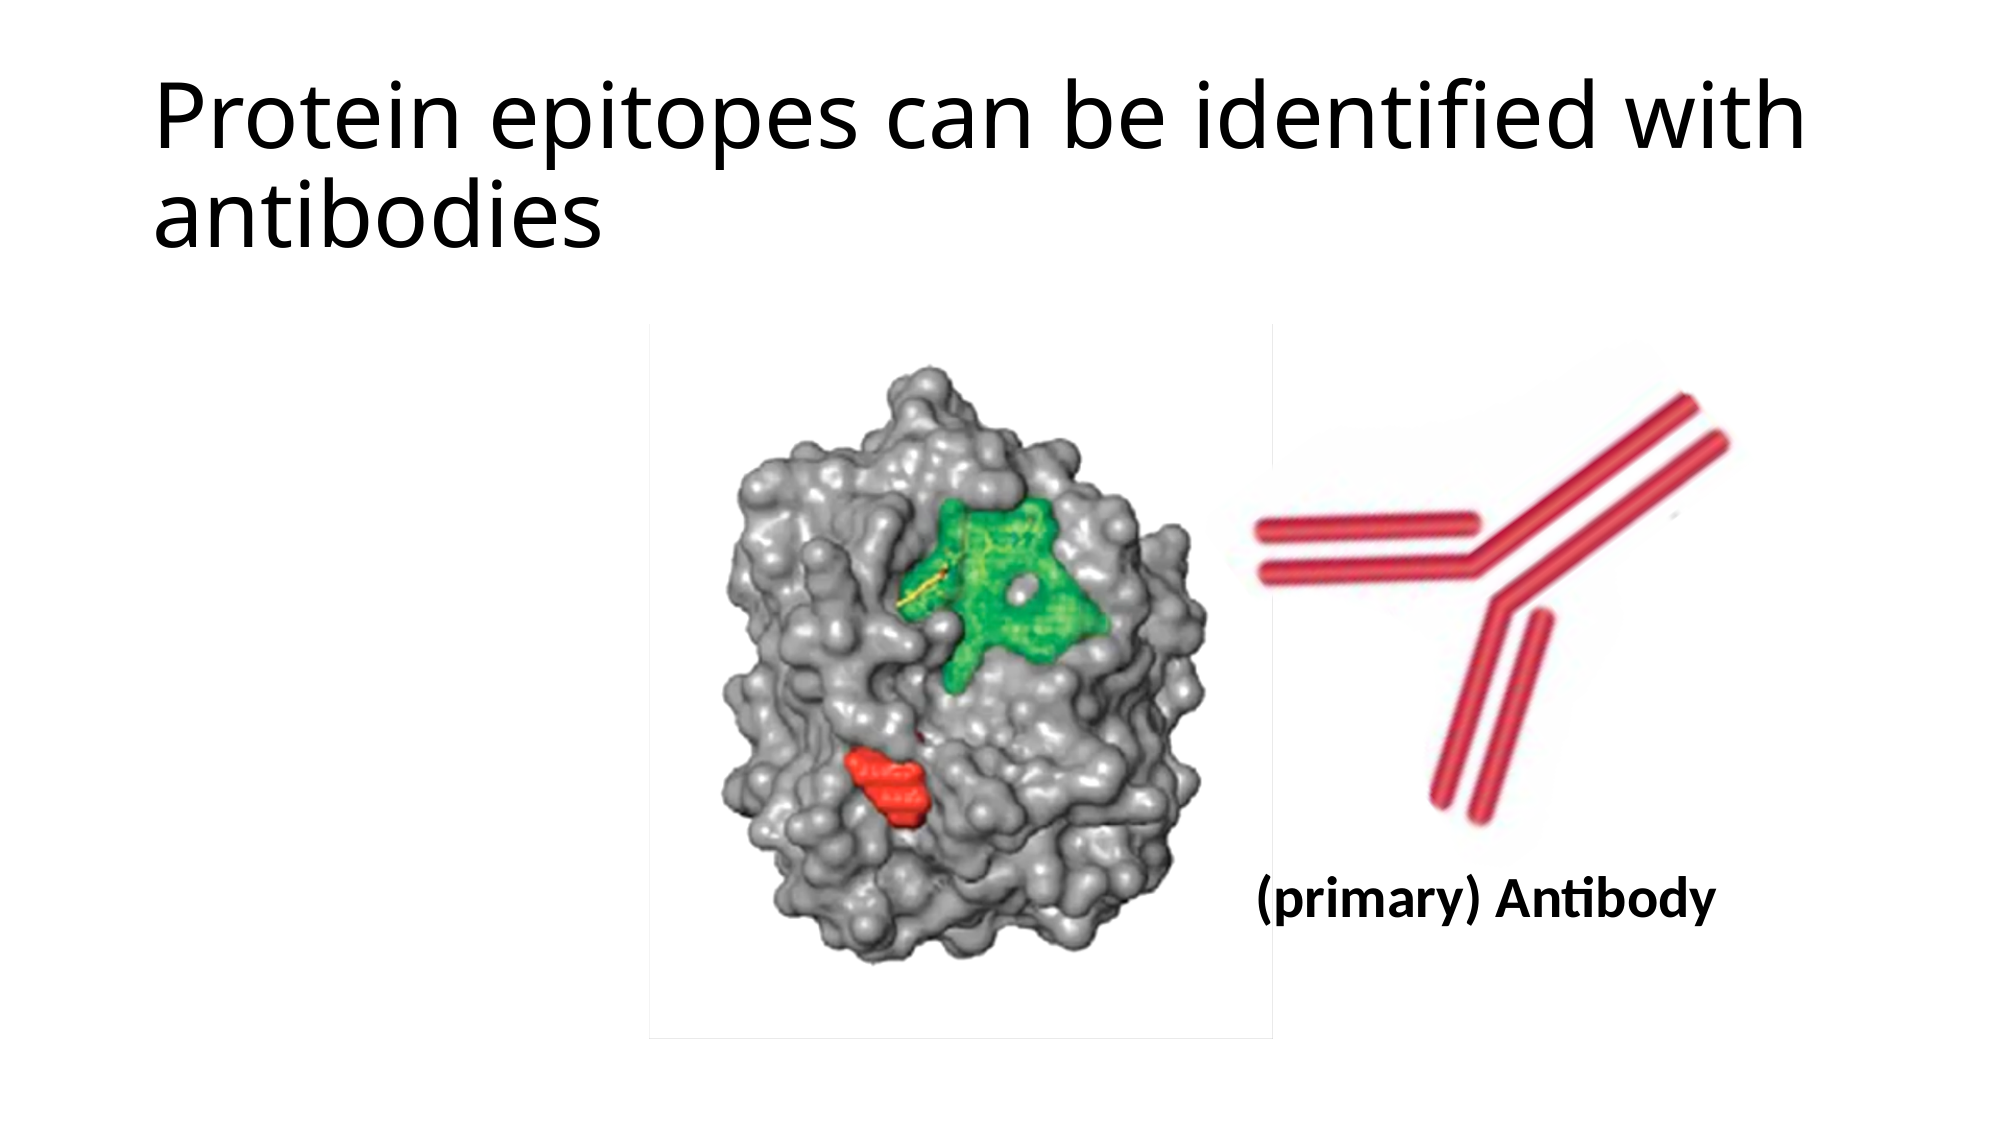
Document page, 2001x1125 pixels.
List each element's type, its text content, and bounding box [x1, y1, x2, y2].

text_box (primary) Antibody [1274, 851, 1733, 936]
title Protein epitopes can be identified with antibodies [137, 59, 1863, 278]
picture [648, 233, 1861, 1040]
